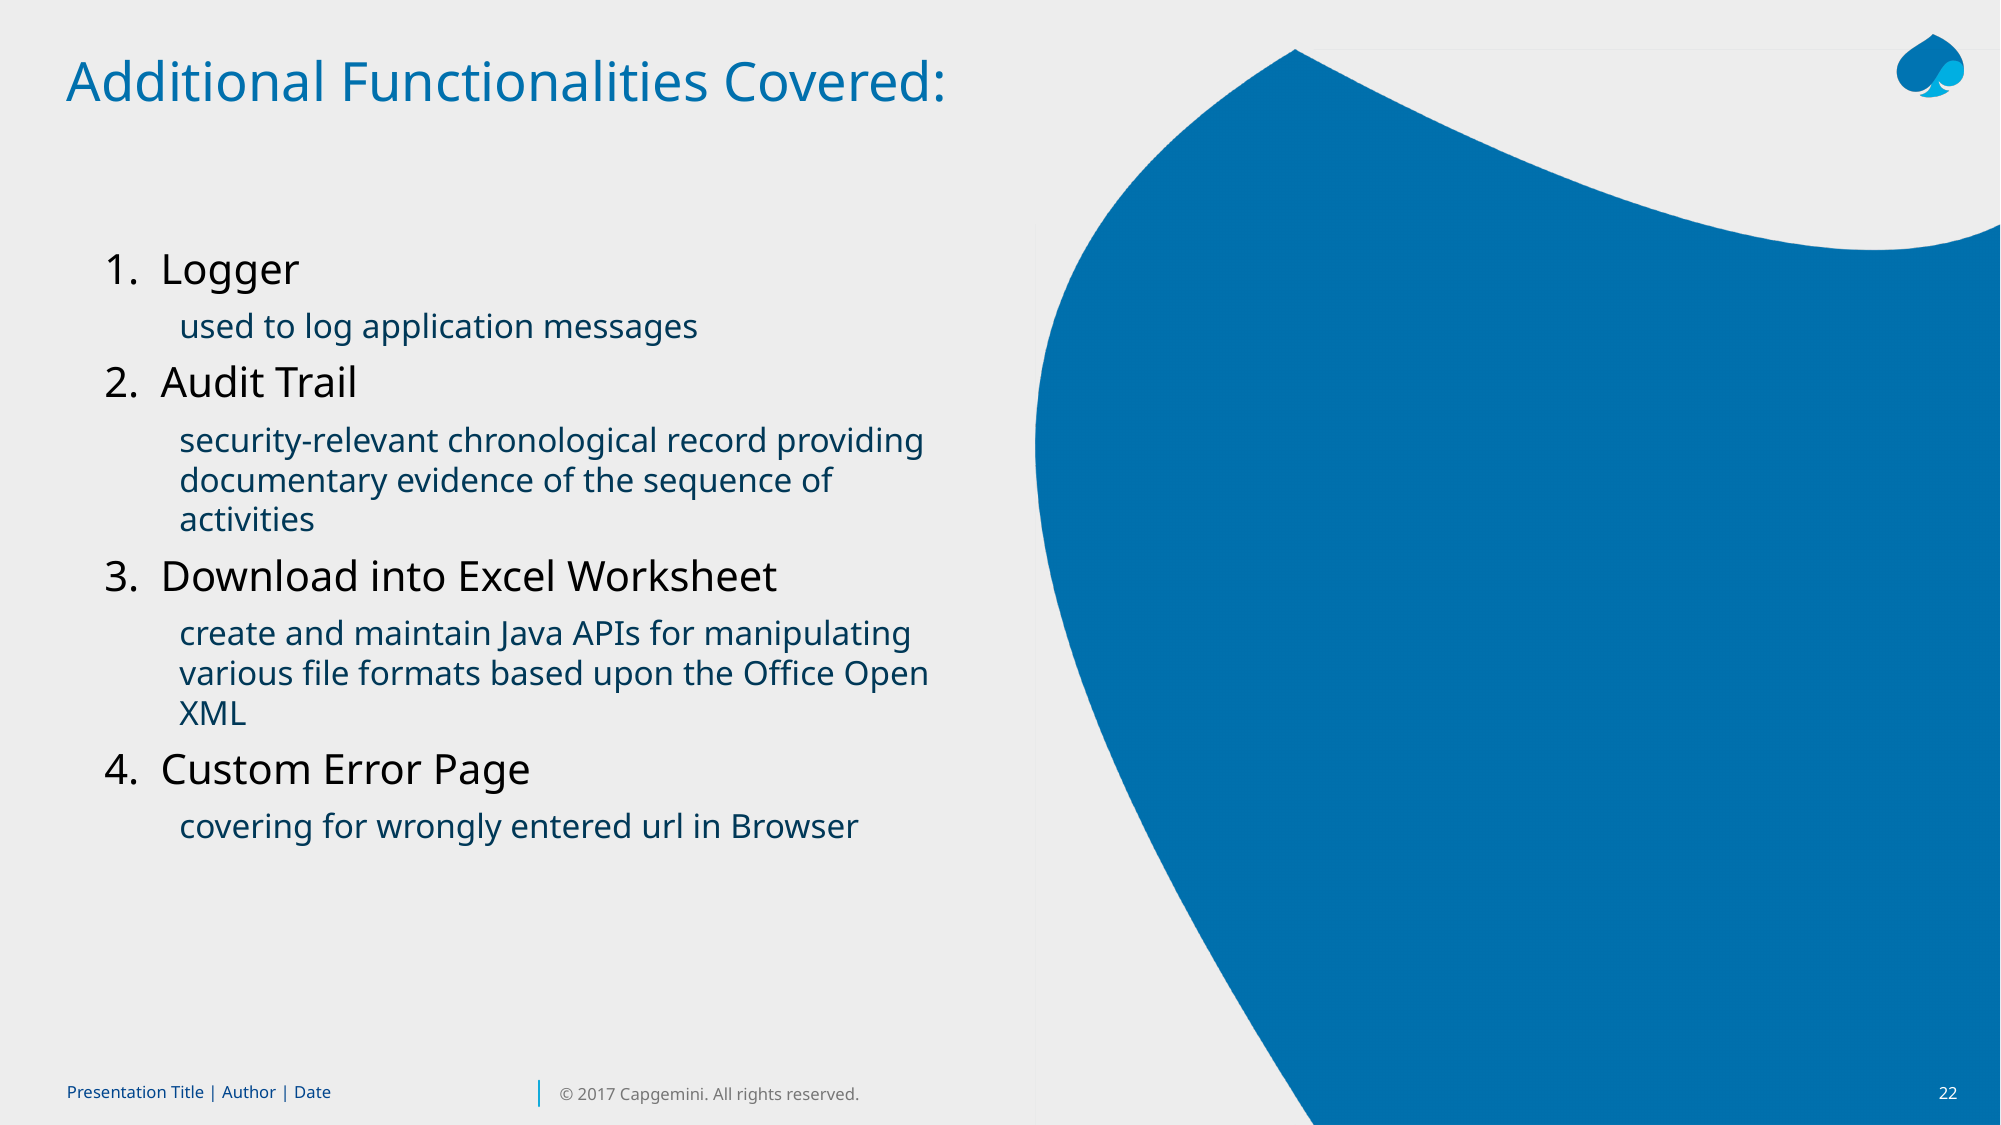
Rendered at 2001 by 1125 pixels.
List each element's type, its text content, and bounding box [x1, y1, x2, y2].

title Additional Functionalities Covered: [66, 54, 1863, 197]
picture [1035, 34, 2001, 1125]
list Logger used to log application messages Audit Trail security-relevant chronological record providing documentary evidence of the sequence of activities Download into Excel Worksheet create and maintain Java APIs for manipulating various file formats based upon the Office Open XML Custom Error Page covering for wrongly entered url in Browser [66, 231, 977, 303]
